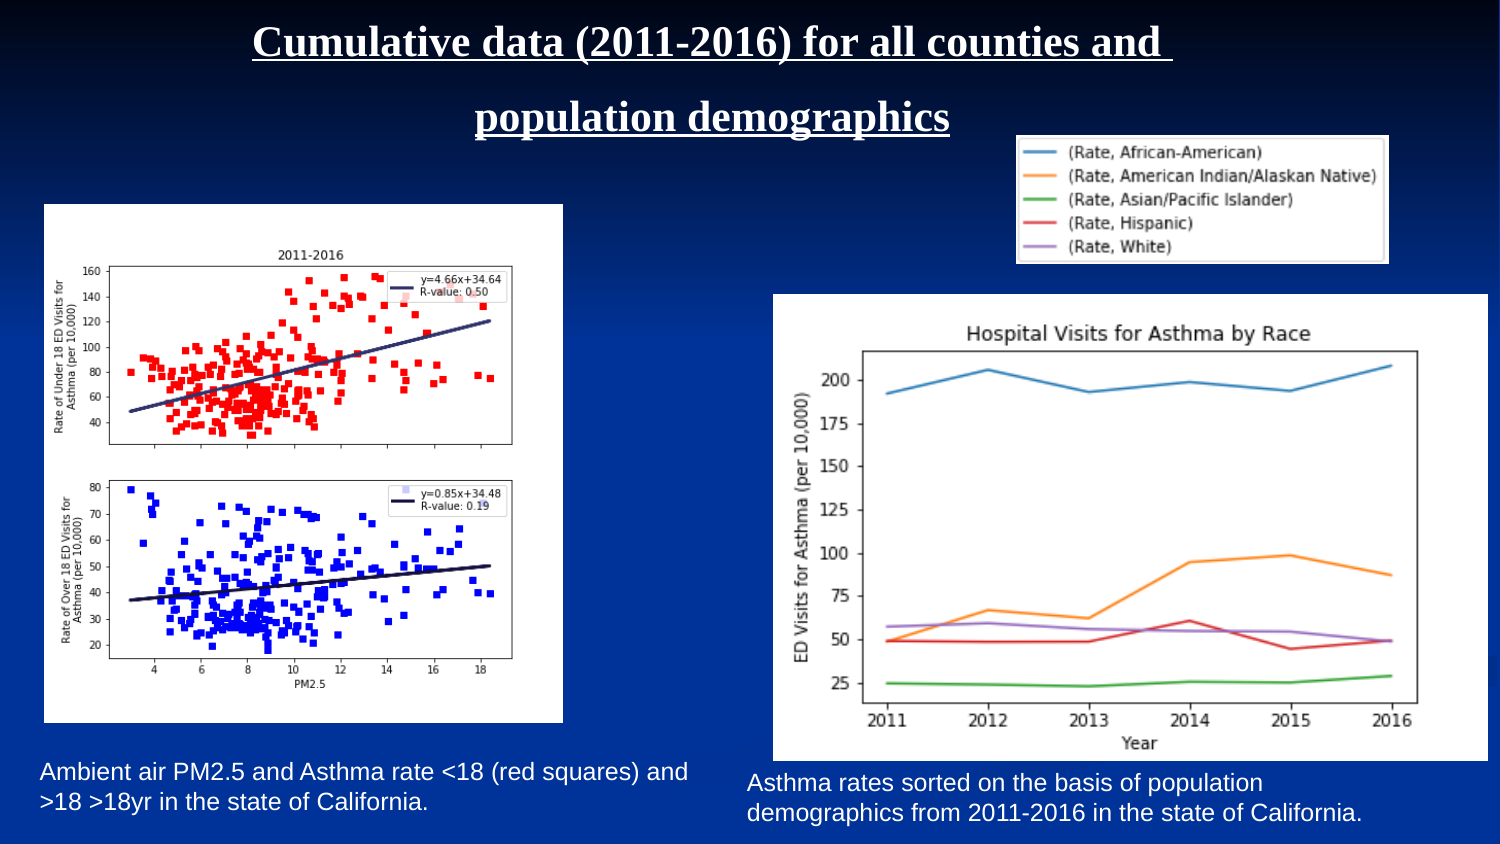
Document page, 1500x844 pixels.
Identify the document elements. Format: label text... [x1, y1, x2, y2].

text_box Asthma rates sorted on the basis of population demographics from 2011-2016 in the state of California. [735, 760, 1434, 833]
text_box Ambient air PM2.5 and Asthma rate <18 (red squares) and >18 >18yr in the state of California. [28, 749, 727, 822]
text_box Cumulative data (2011-2016) for all counties and population demographics [0, 8, 1426, 149]
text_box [772, 294, 1489, 761]
picture [1015, 135, 1389, 264]
picture [44, 204, 563, 724]
